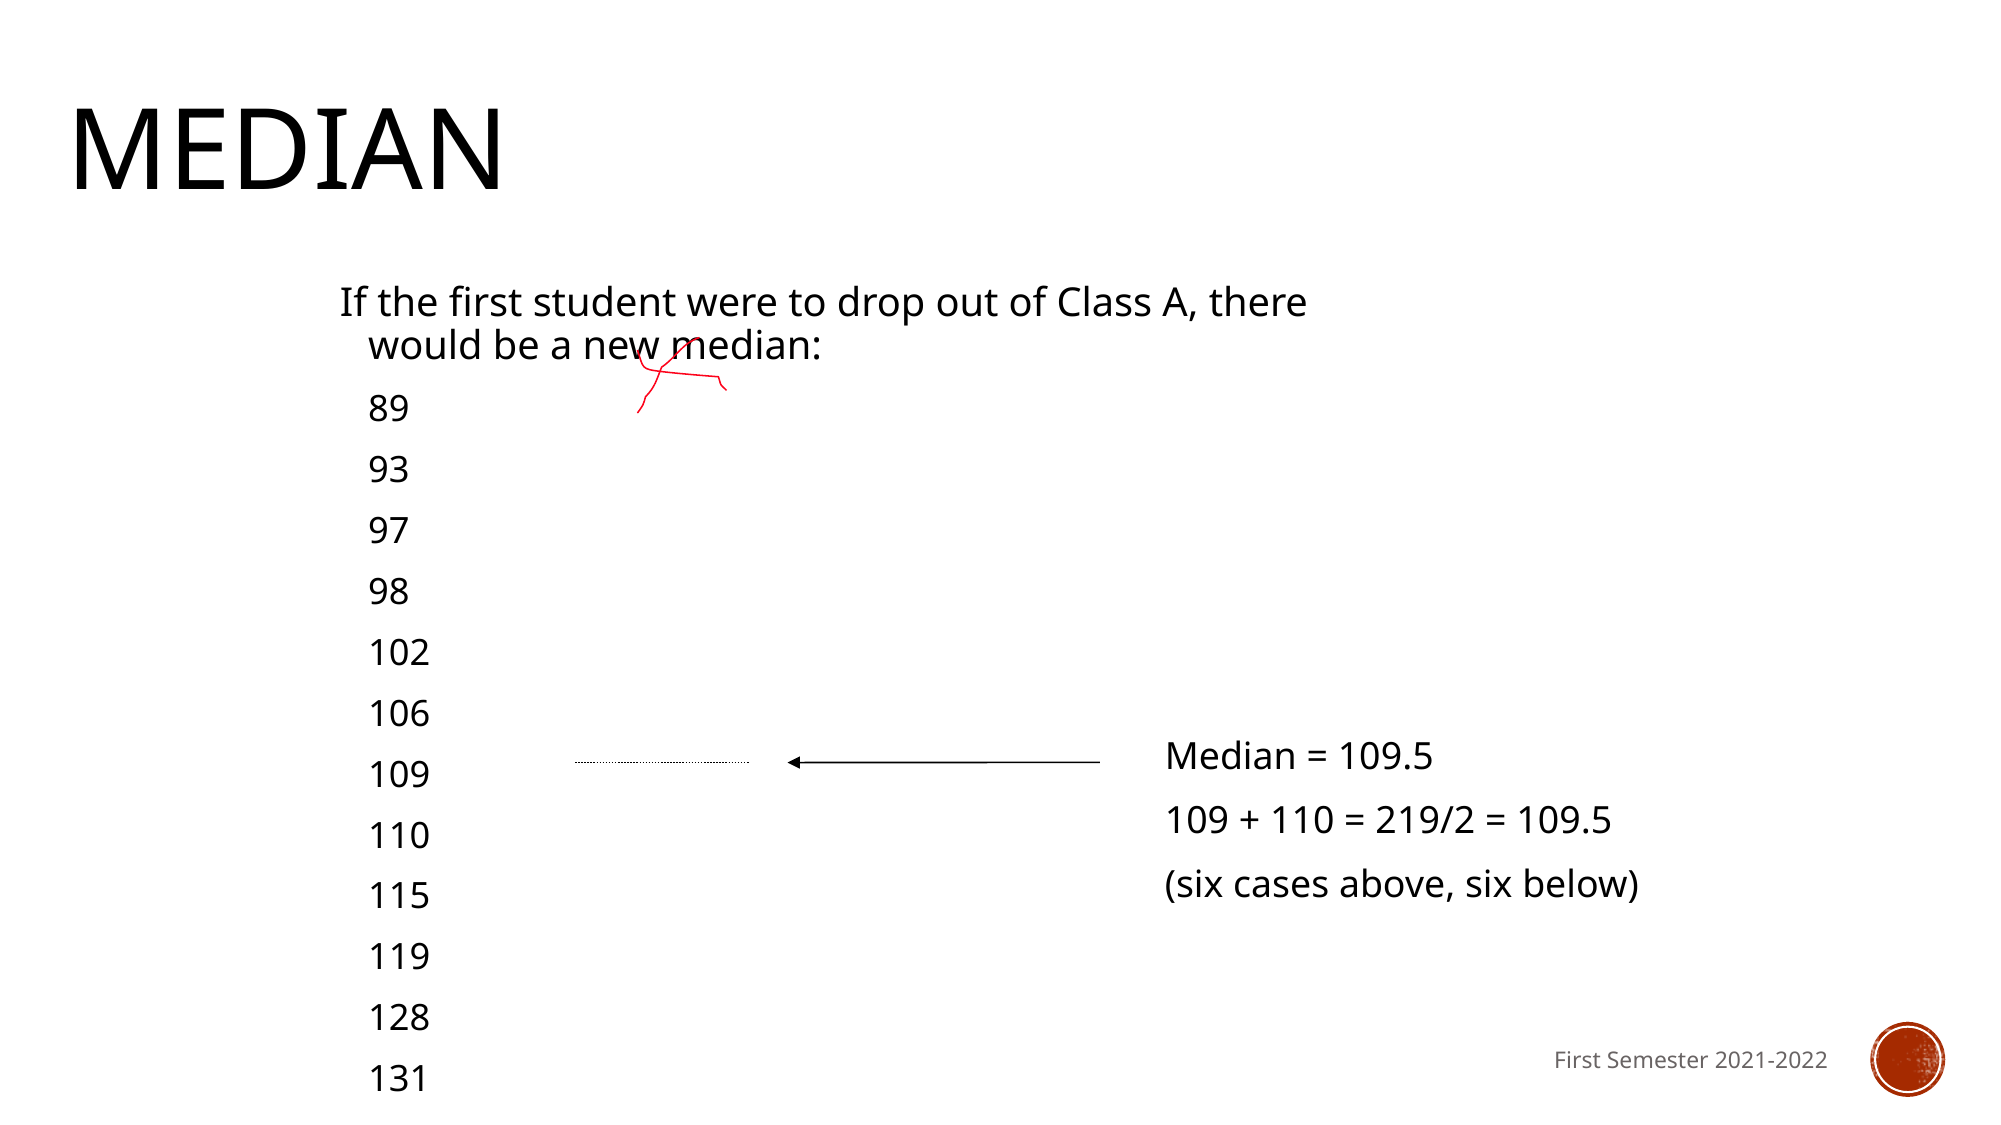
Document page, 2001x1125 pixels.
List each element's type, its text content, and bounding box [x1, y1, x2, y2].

slide_number First Semester 2021-2022 [1306, 1028, 1844, 1089]
text_box [637, 349, 667, 372]
text_box Median = 109.5 109 + 110 = 219/2 = 109.5 (six cases above, six below) [1413, 724, 1725, 913]
text_box [637, 337, 700, 414]
list If the first student were to drop out of Class A, there would be a new median: 89 93 97 98 102 106 109 110 115 119 128 131 140 [324, 275, 1413, 1125]
title Median [51, 49, 1920, 258]
text_box [672, 367, 727, 391]
